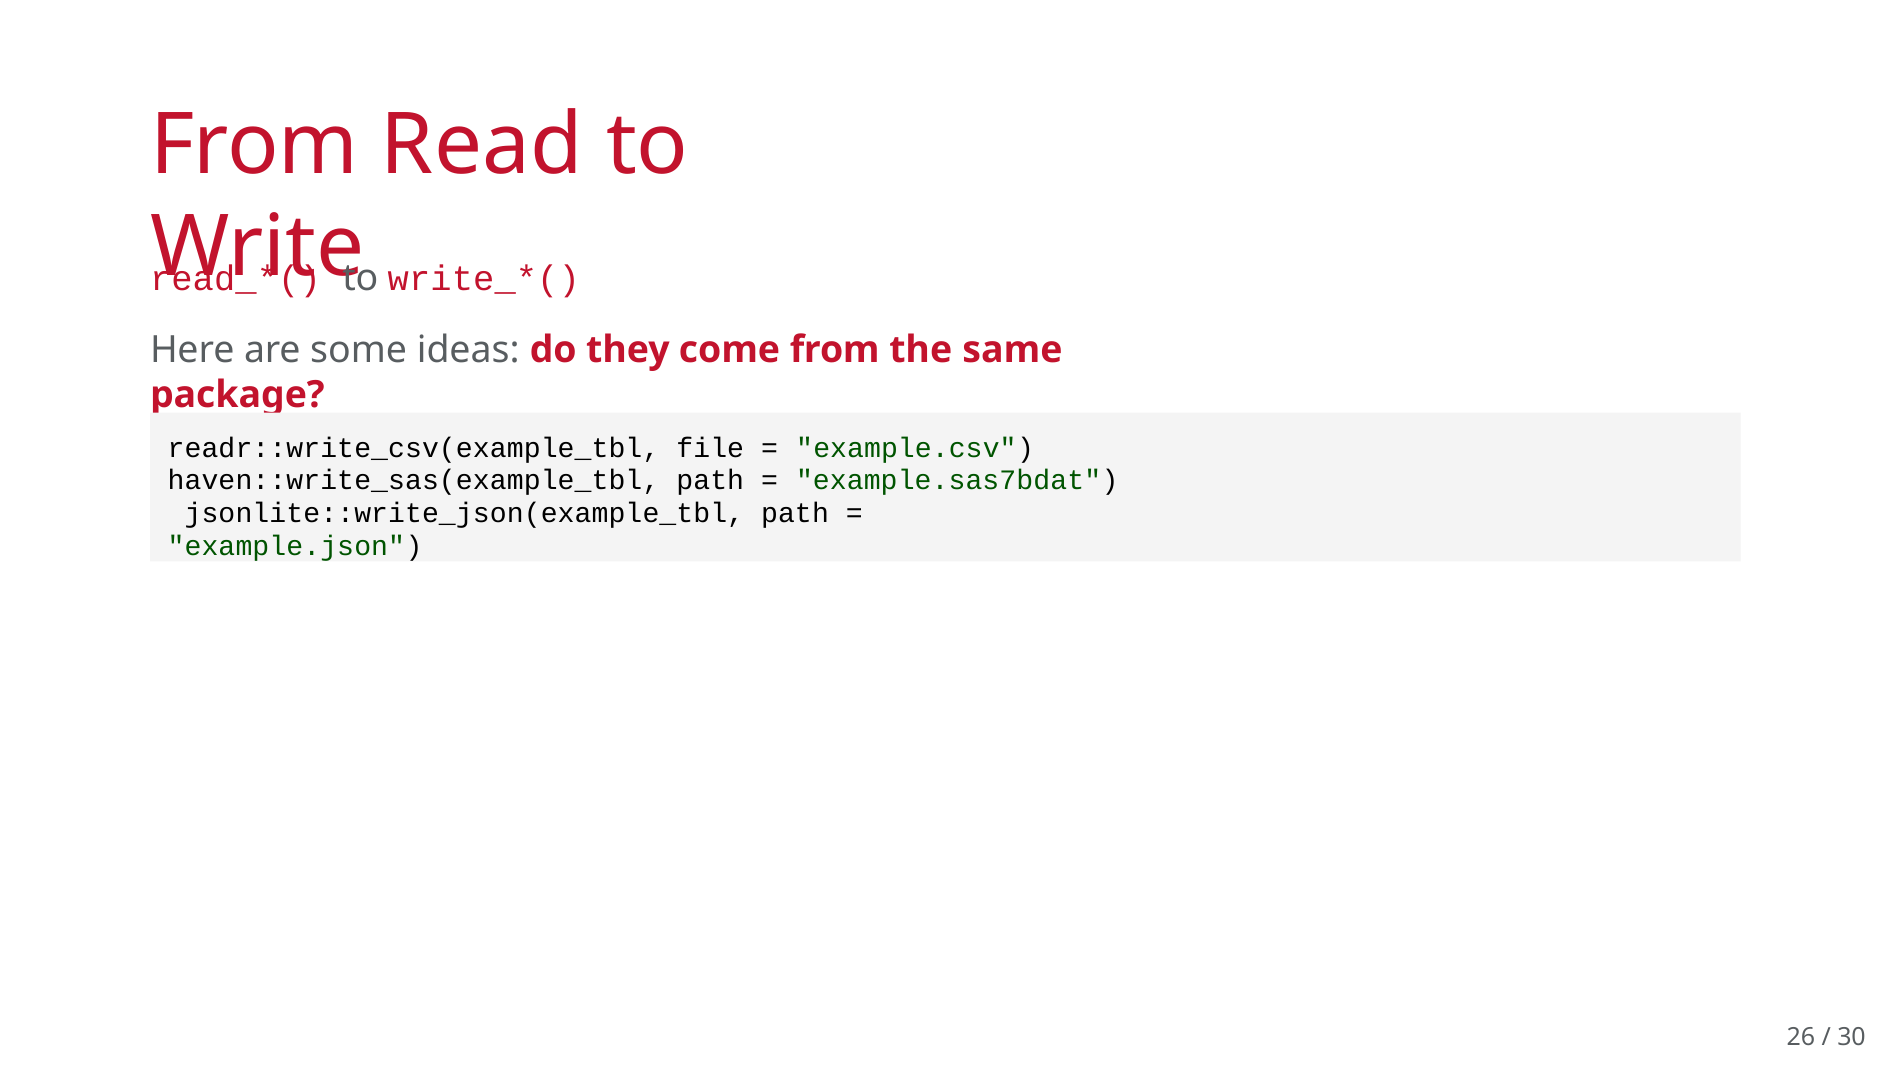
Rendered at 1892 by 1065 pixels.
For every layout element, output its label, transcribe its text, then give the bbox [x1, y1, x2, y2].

text_box readr::write_csv(example_tbl, file = "example.csv") haven::write_sas(example_tbl, path = "example.sas7bdat") jsonlite::write_json(example_tbl, path = "example.json") [150, 412, 1741, 562]
title From Read to Write [147, 85, 799, 250]
text_box read_*() to write_*() Here are some ideas: do they come from the same package? [147, 250, 1165, 415]
text_box 26 / 30 [1784, 1020, 1868, 1051]
